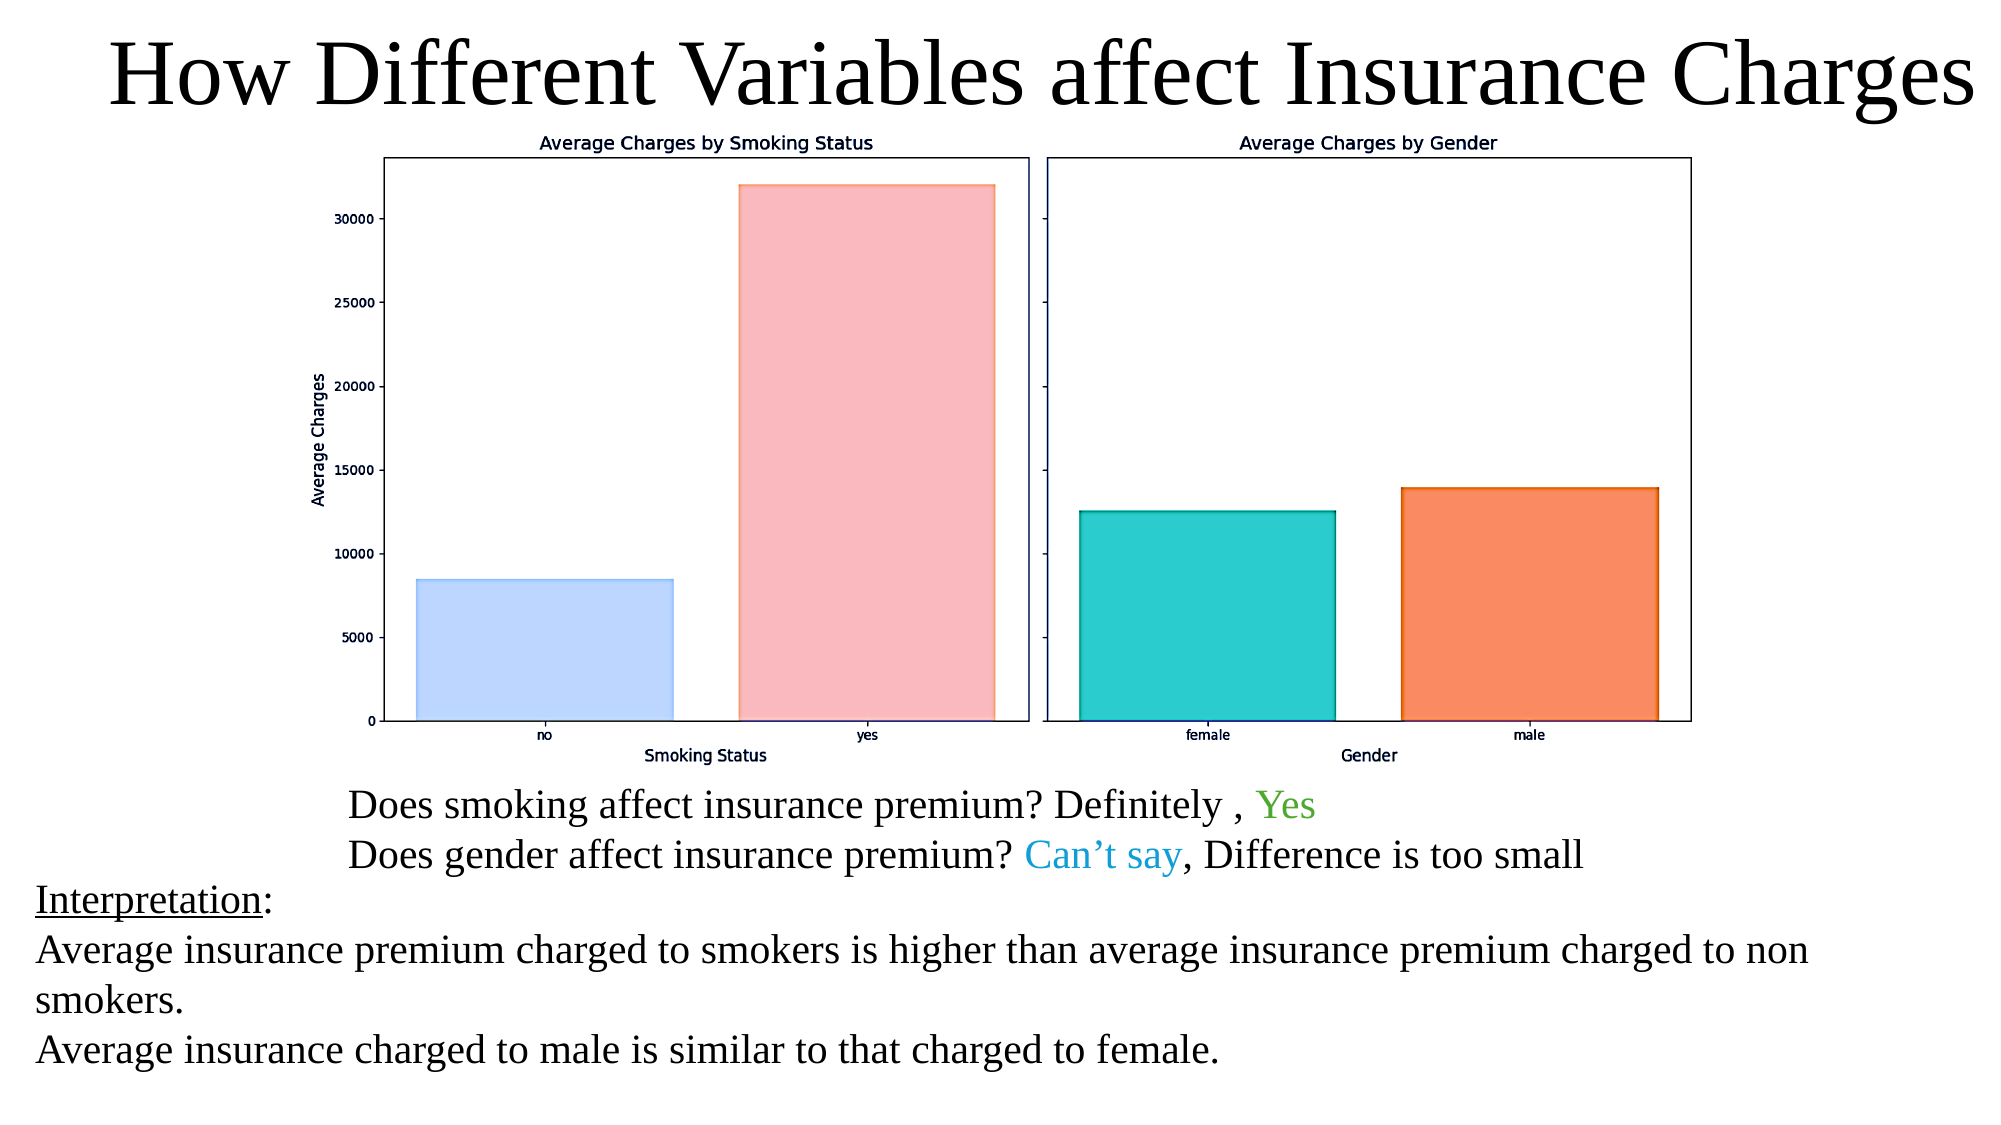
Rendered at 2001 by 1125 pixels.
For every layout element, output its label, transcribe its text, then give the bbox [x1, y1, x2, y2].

picture [304, 131, 1696, 770]
text_box Does smoking affect insurance premium? Definitely , Yes Does gender affect insurance premium? Can’t say, Difference is too small [333, 770, 1667, 884]
text_box Interpretation: Average insurance premium charged to smokers is higher than average insurance premium charged to non smokers. Average insurance charged to male is similar to that charged to female. [20, 864, 1980, 1080]
title How Different Variables affect Insurance Charges [0, 0, 2000, 133]
